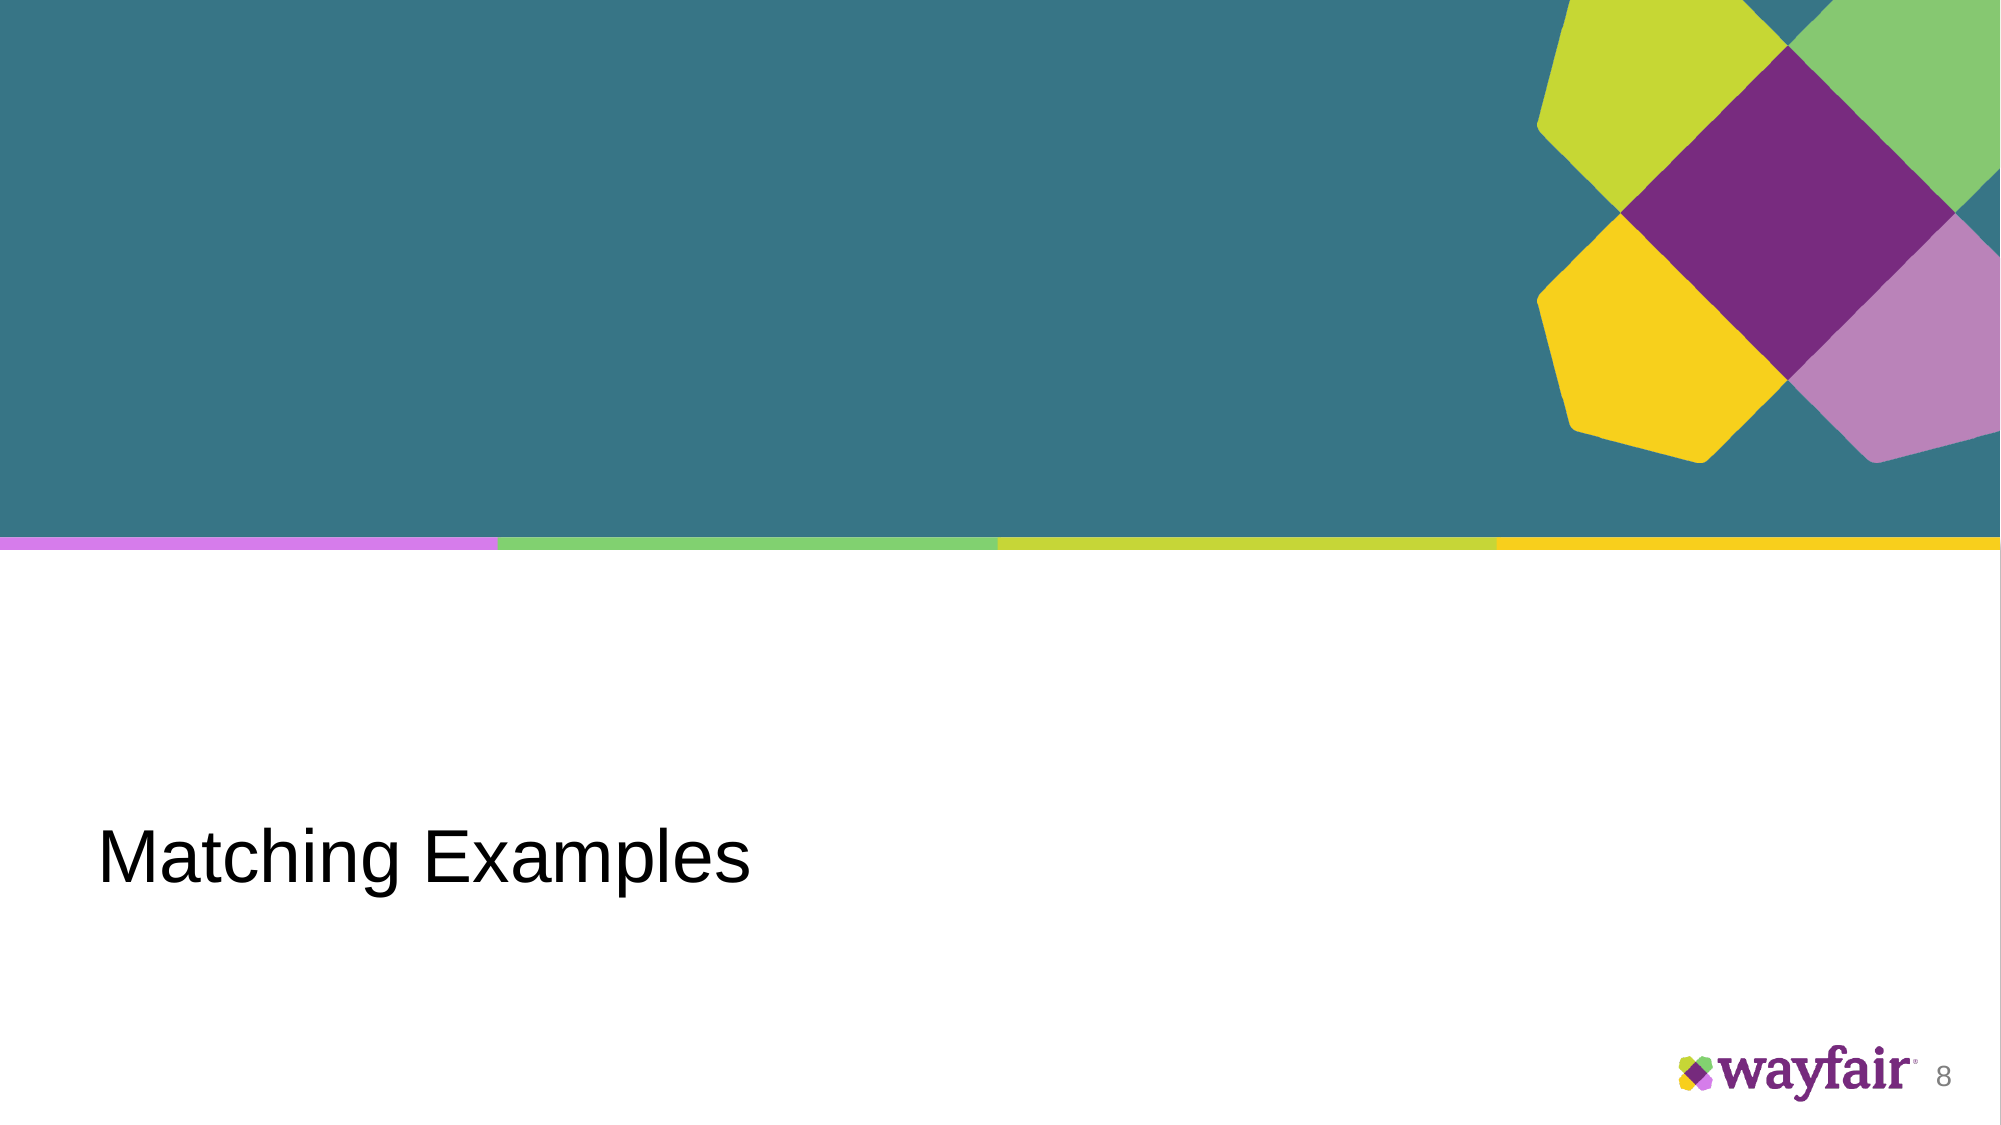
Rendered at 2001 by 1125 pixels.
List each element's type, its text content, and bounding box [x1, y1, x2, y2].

picture [1537, 0, 2001, 463]
title Matching Examples [82, 800, 1918, 905]
picture [1662, 1026, 1933, 1117]
